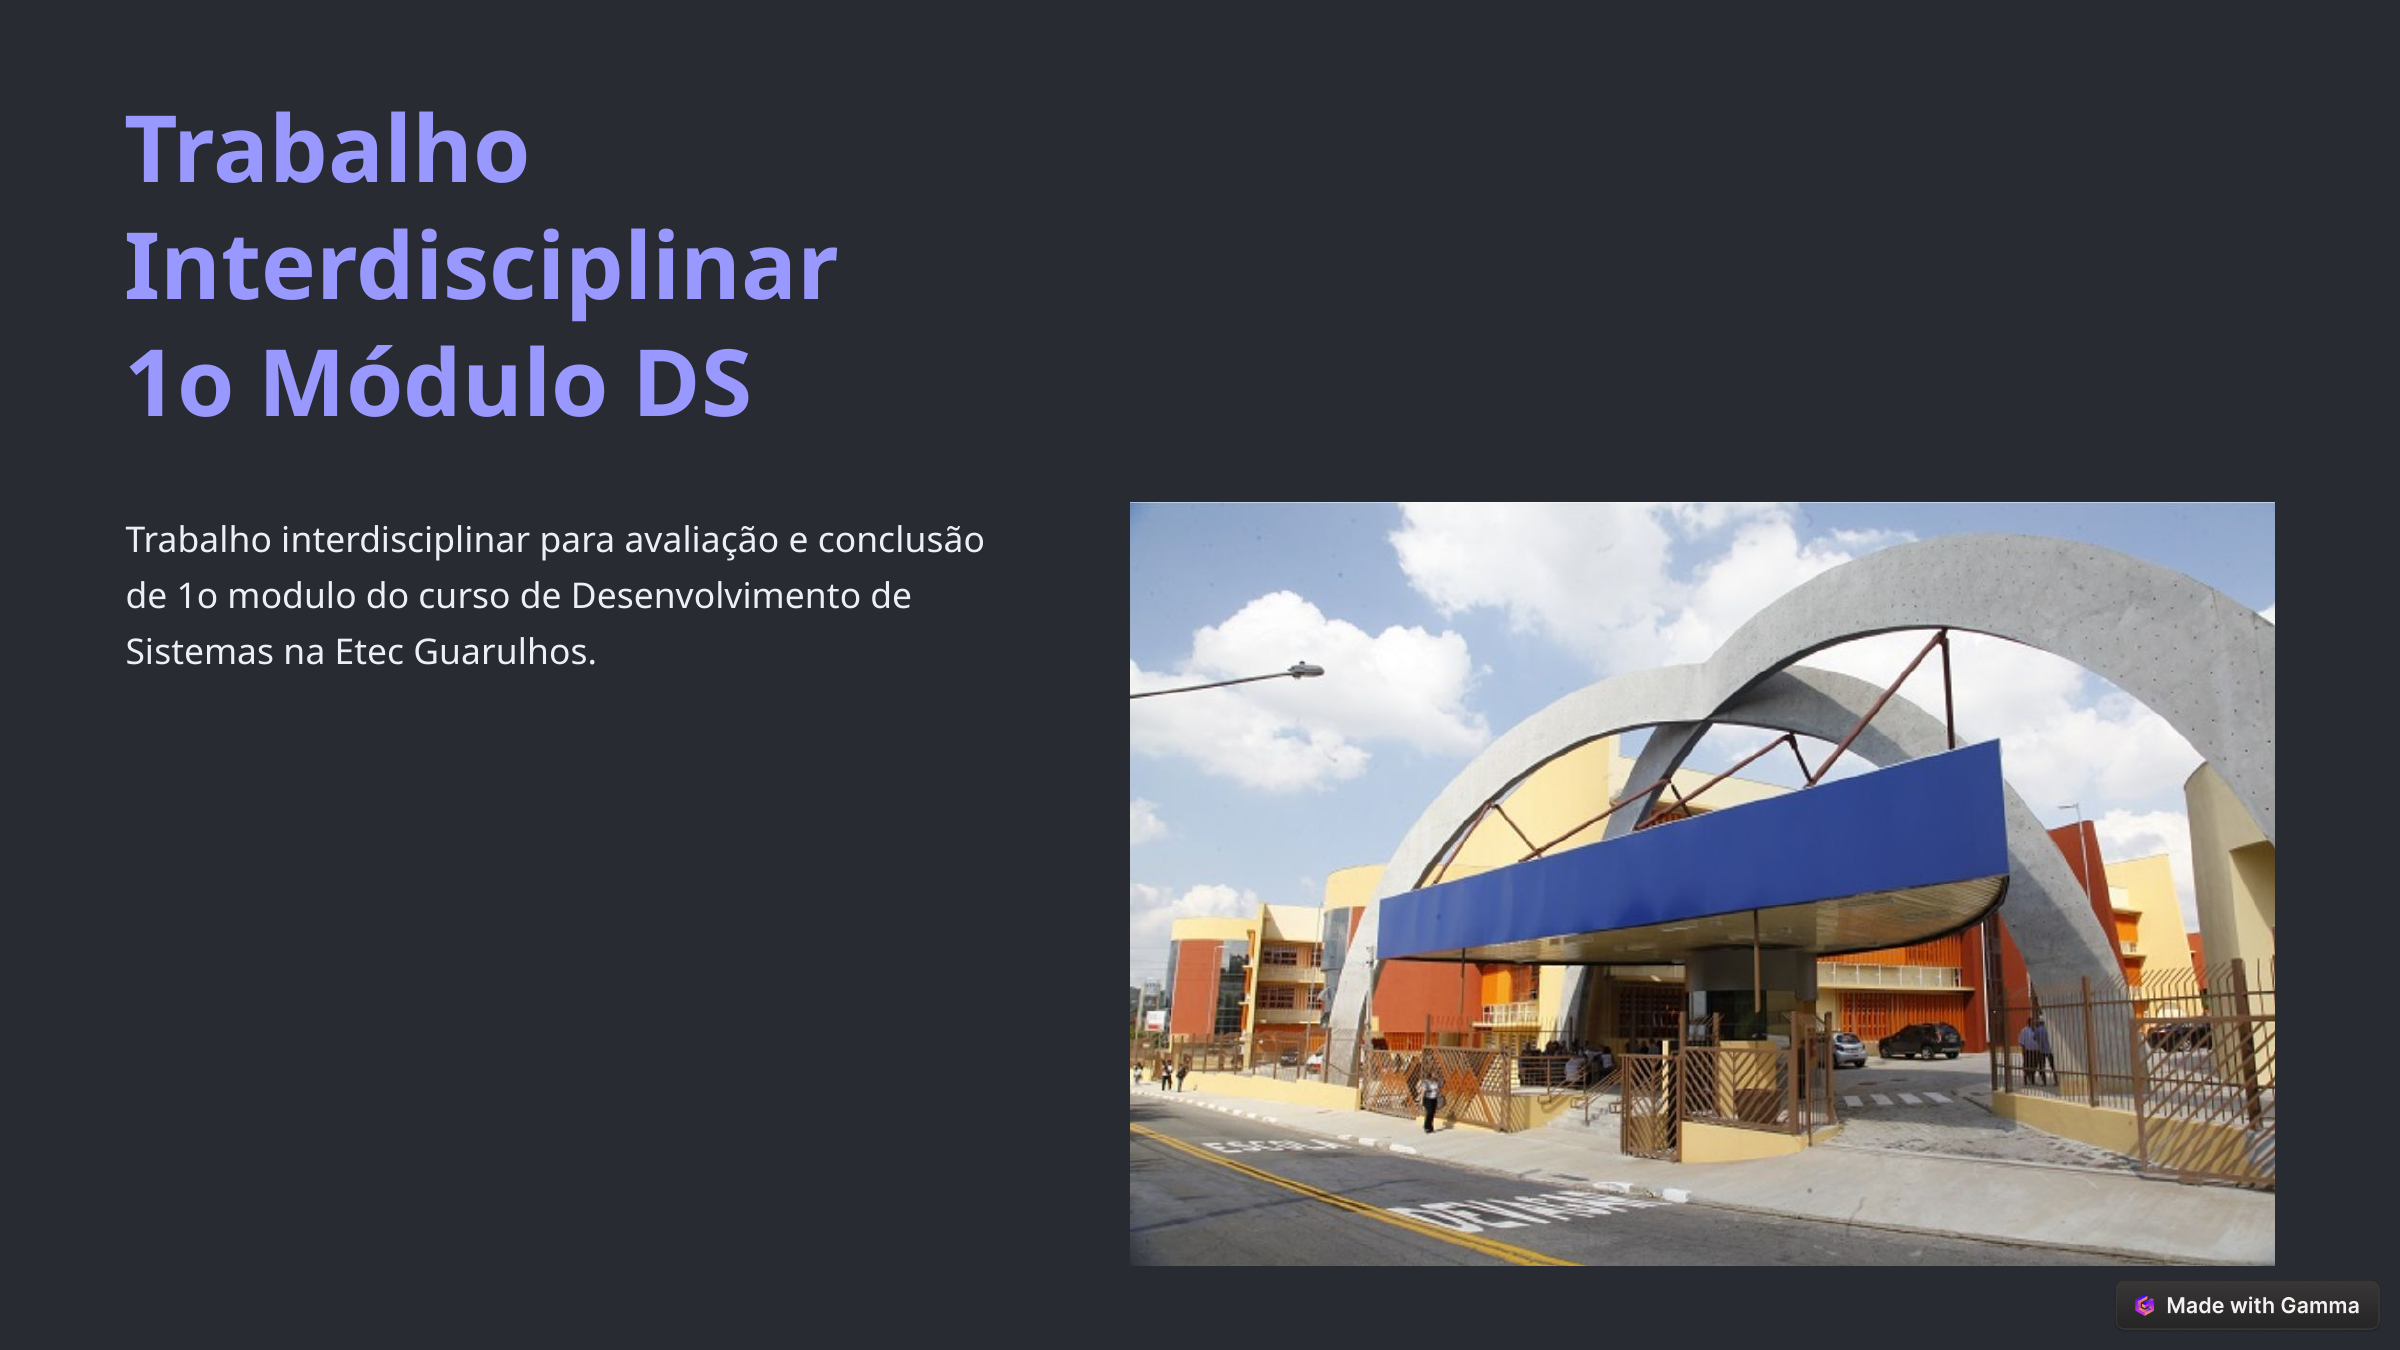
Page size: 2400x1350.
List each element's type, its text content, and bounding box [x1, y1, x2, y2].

picture [2106, 1271, 2389, 1339]
picture [1130, 502, 2275, 1266]
text_box Trabalho interdisciplinar para avaliação e conclusão de 1o modulo do curso de Desenvolvimento de Sistemas na Etec Guarulhos. [125, 502, 1037, 617]
text_box Trabalho Interdisciplinar 1o Módulo DS [124, 84, 2275, 319]
